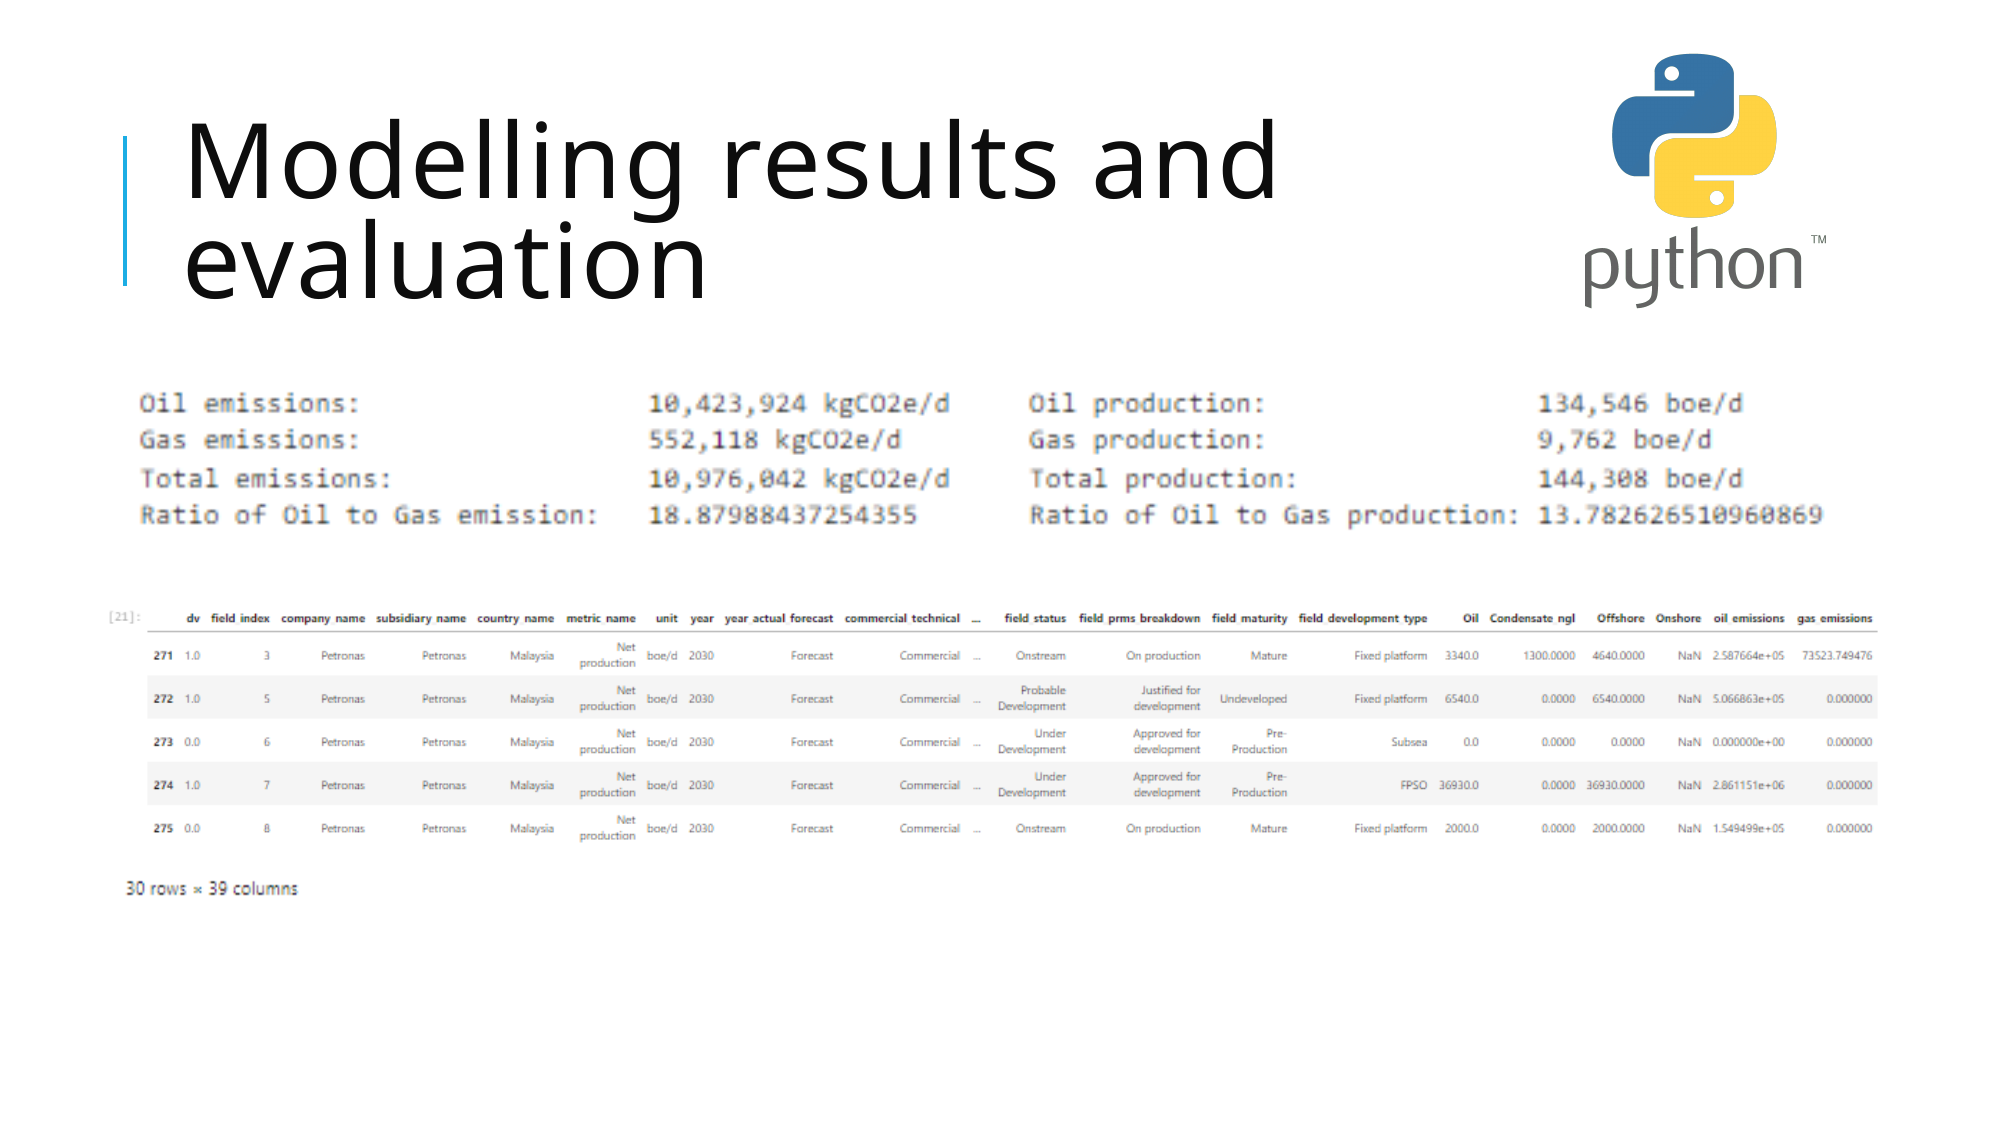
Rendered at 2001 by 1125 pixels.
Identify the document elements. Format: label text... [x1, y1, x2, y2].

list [133, 387, 1847, 533]
title Modelling results and evaluation [168, 96, 1763, 342]
picture [1461, 51, 1927, 313]
picture [122, 872, 314, 908]
picture [108, 608, 1885, 847]
